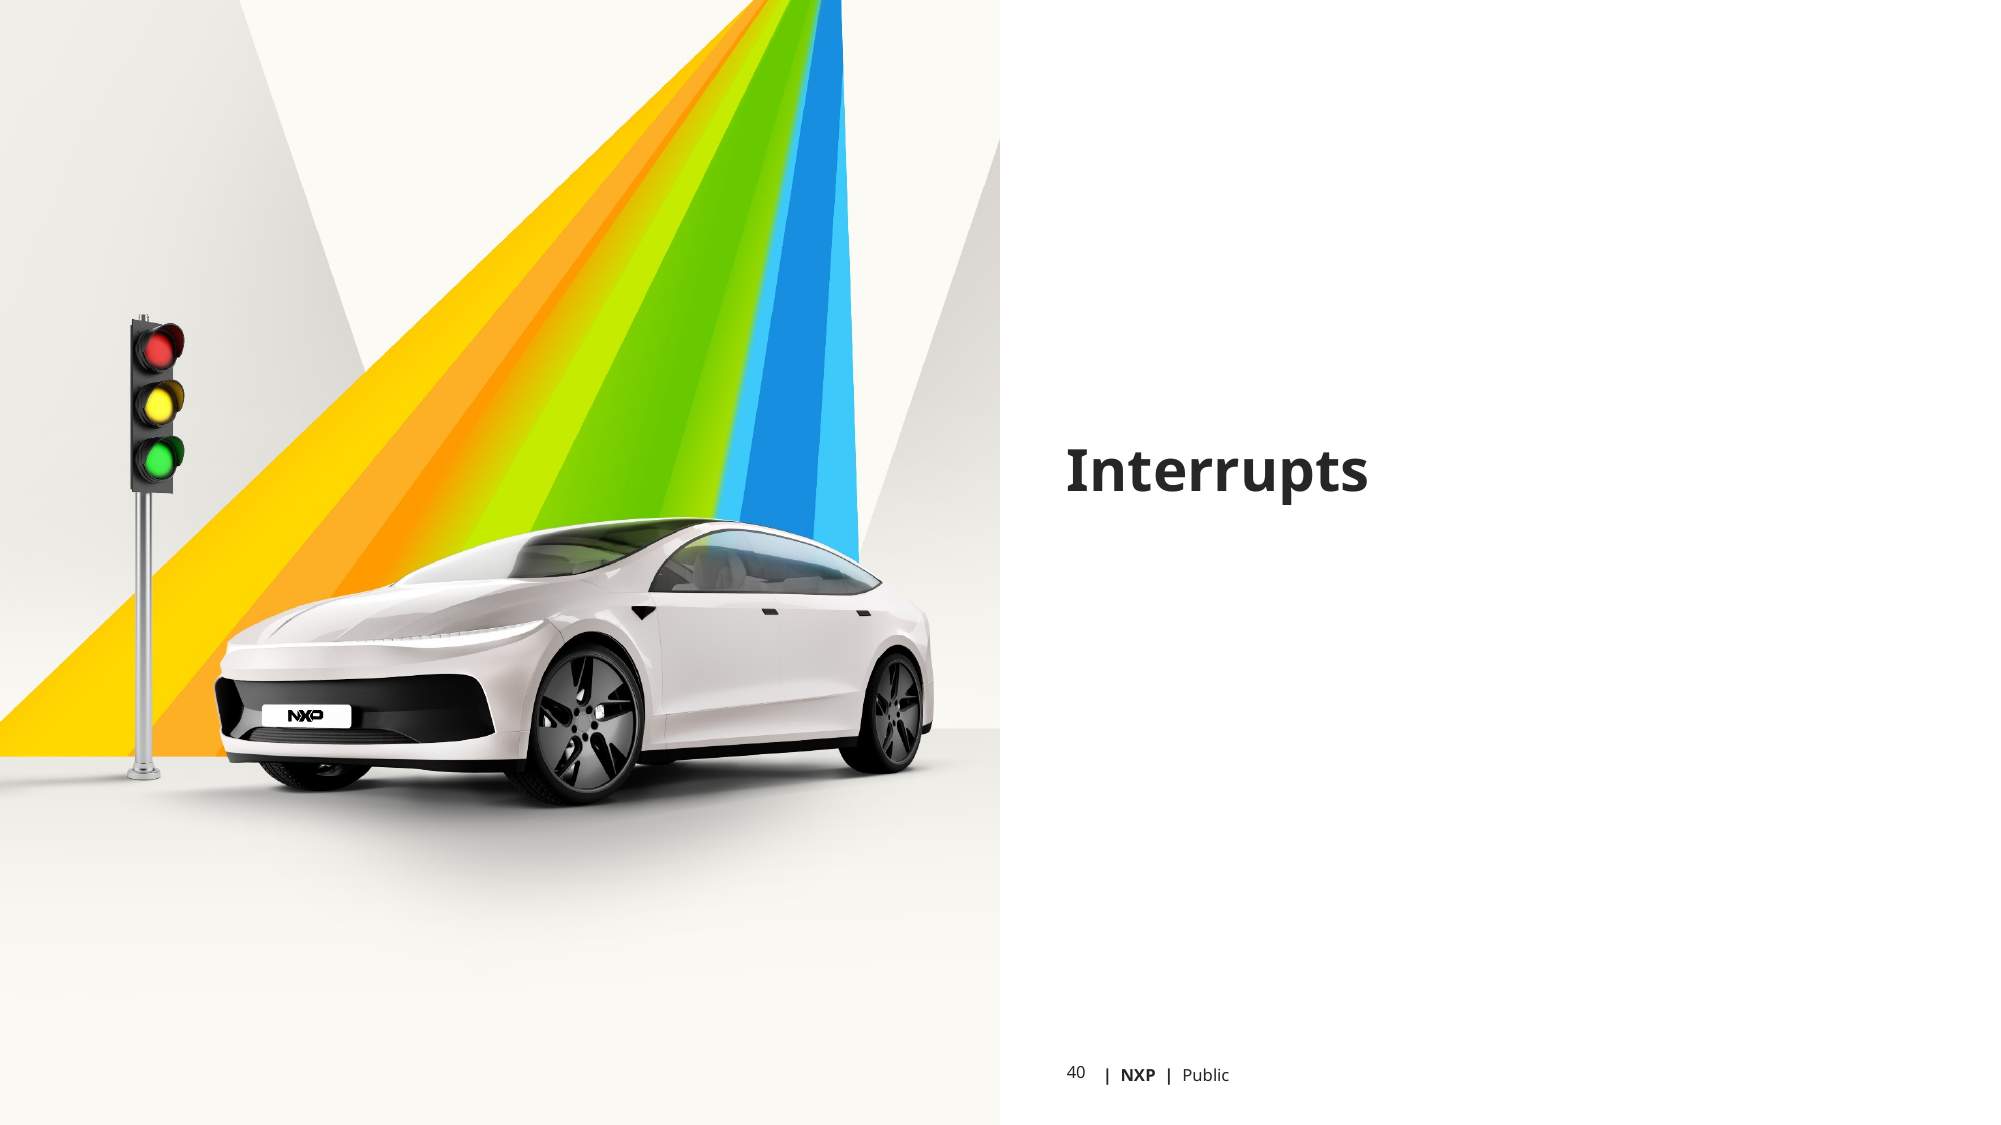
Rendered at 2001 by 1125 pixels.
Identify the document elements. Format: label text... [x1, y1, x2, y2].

title Interrupts [1066, 263, 1959, 503]
picture [0, 0, 1000, 1125]
